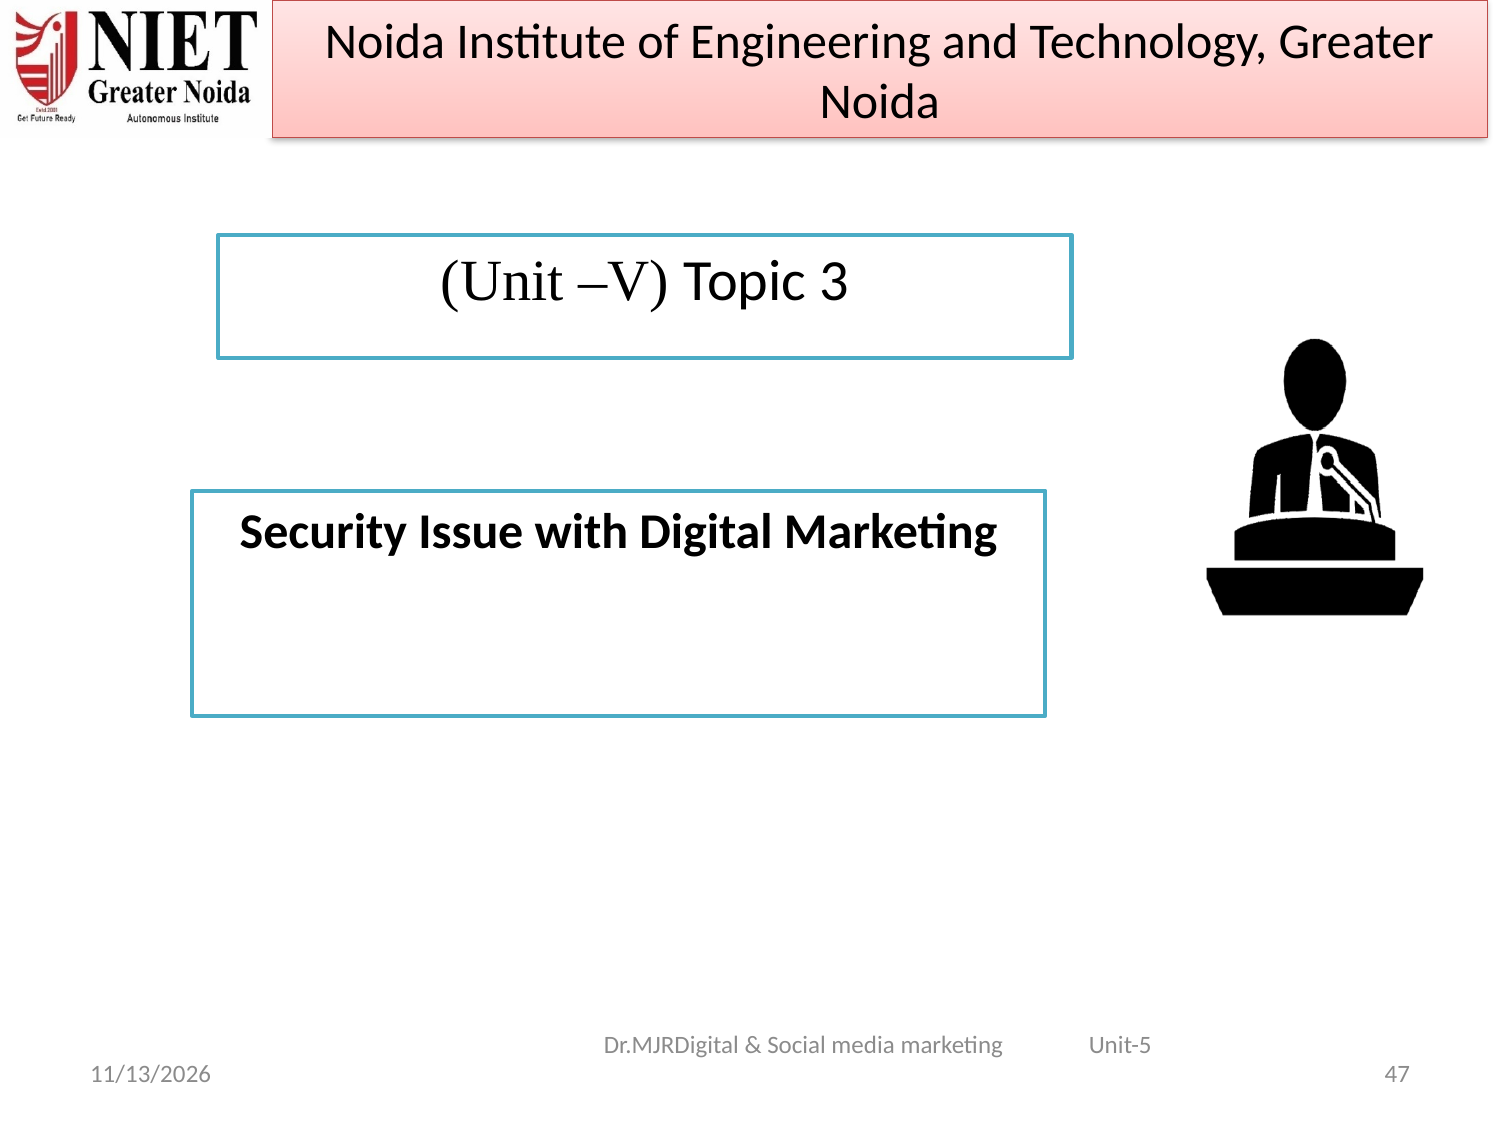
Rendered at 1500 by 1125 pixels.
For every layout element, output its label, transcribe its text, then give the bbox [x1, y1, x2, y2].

picture [1169, 292, 1455, 673]
footer Dr.MJRDigital & Social media marketing Unit-5 [512, 999, 1250, 1087]
picture [0, 0, 273, 138]
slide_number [75, 1042, 425, 1103]
text_box (Unit –V) Topic 3 [216, 233, 1074, 360]
title Noida Institute of Engineering and Technology, Greater Noida [275, 0, 1488, 138]
slide_number 47 [1074, 1042, 1425, 1103]
subtitle Security Issue with Digital Marketing [190, 489, 1047, 718]
